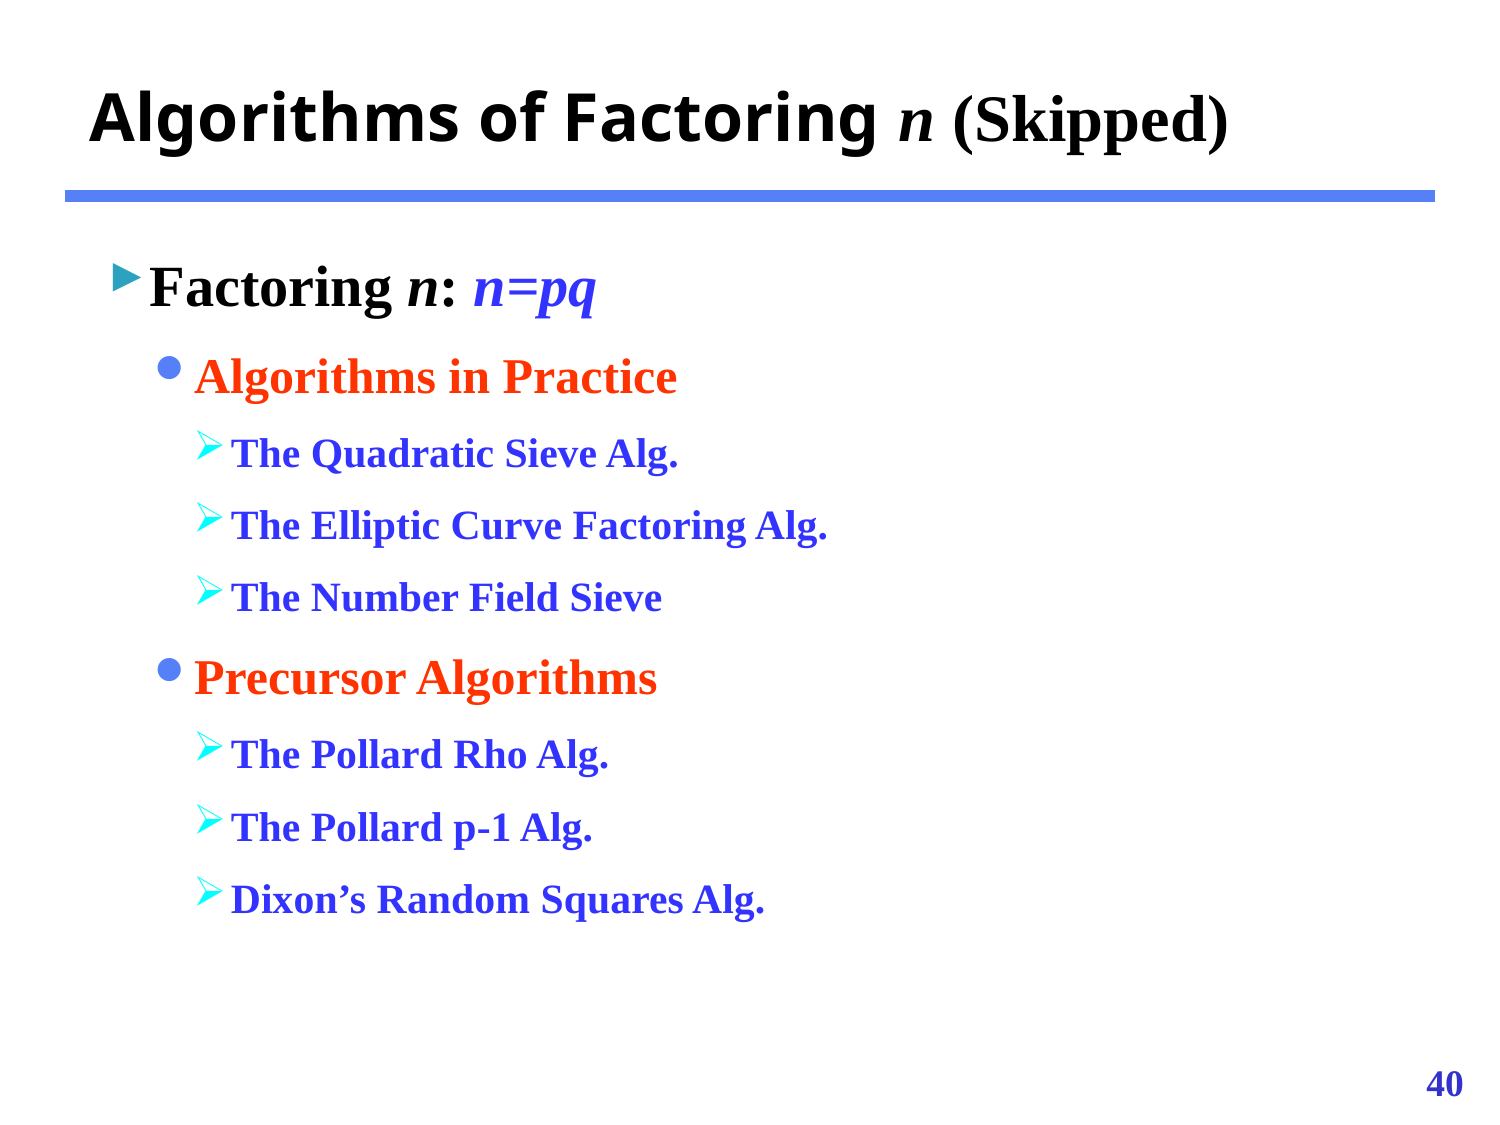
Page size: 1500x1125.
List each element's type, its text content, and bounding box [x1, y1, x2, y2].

title Algorithms of Factoring n (Skipped) [75, 45, 1425, 185]
slide_number 40 [1316, 1051, 1479, 1112]
list Factoring n: n=pq Algorithms in Practice The Quadratic Sieve Alg. The Elliptic Curve Factoring Alg. The Number Field Sieve Precursor Algorithms The Pollard Rho Alg. The Pollard p-1 Alg. Dixon’s Random Squares Alg. [74, 219, 1426, 929]
